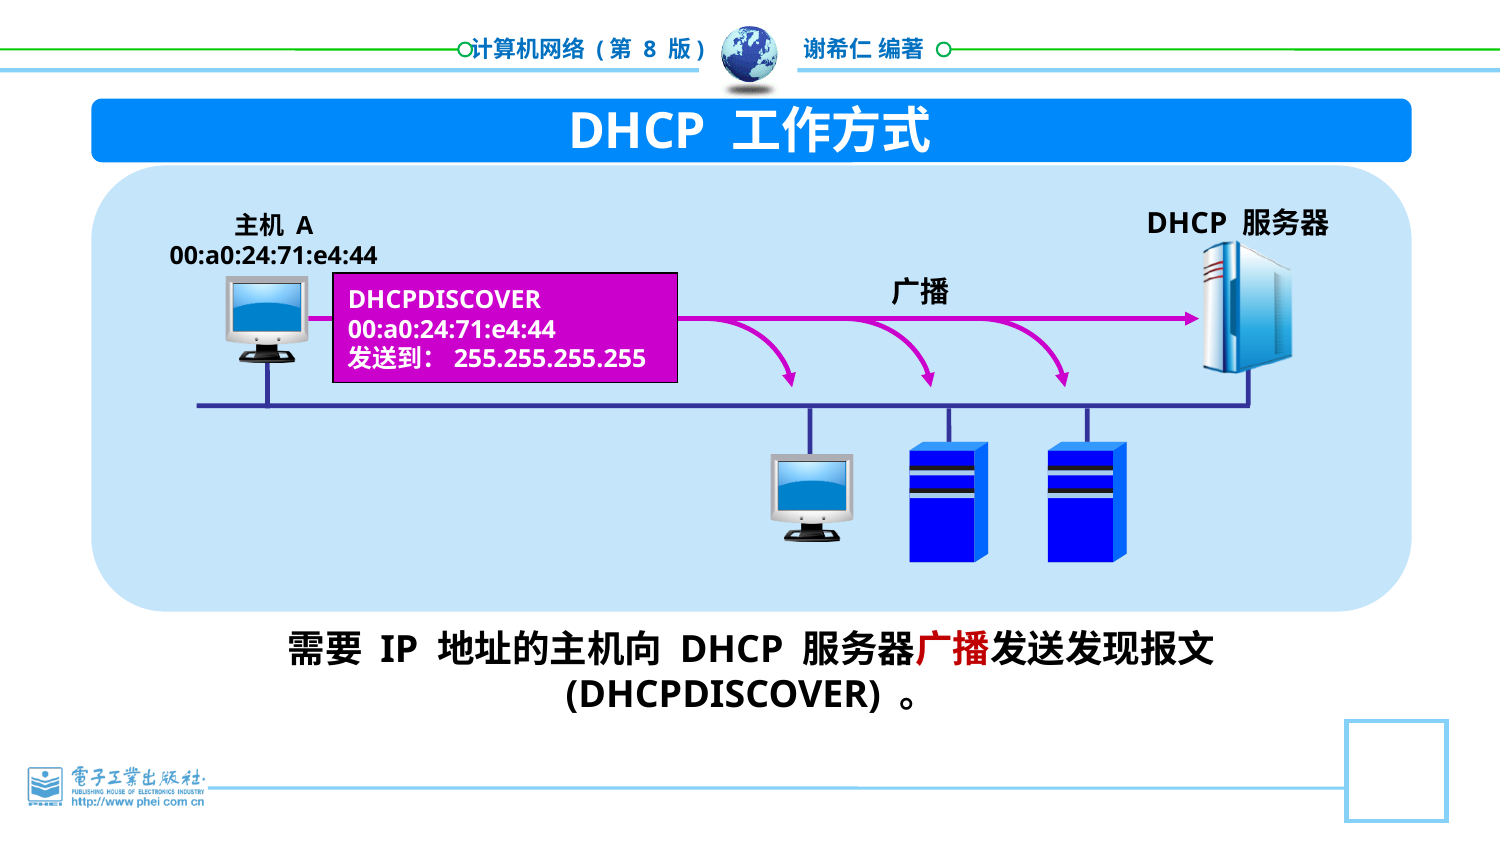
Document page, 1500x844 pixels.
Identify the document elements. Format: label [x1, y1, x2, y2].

picture [1198, 239, 1295, 374]
text_box [91, 617, 1412, 723]
picture [23, 764, 208, 809]
picture [220, 271, 314, 366]
text_box [89, 91, 1414, 614]
picture [765, 450, 859, 544]
picture [719, 24, 779, 91]
